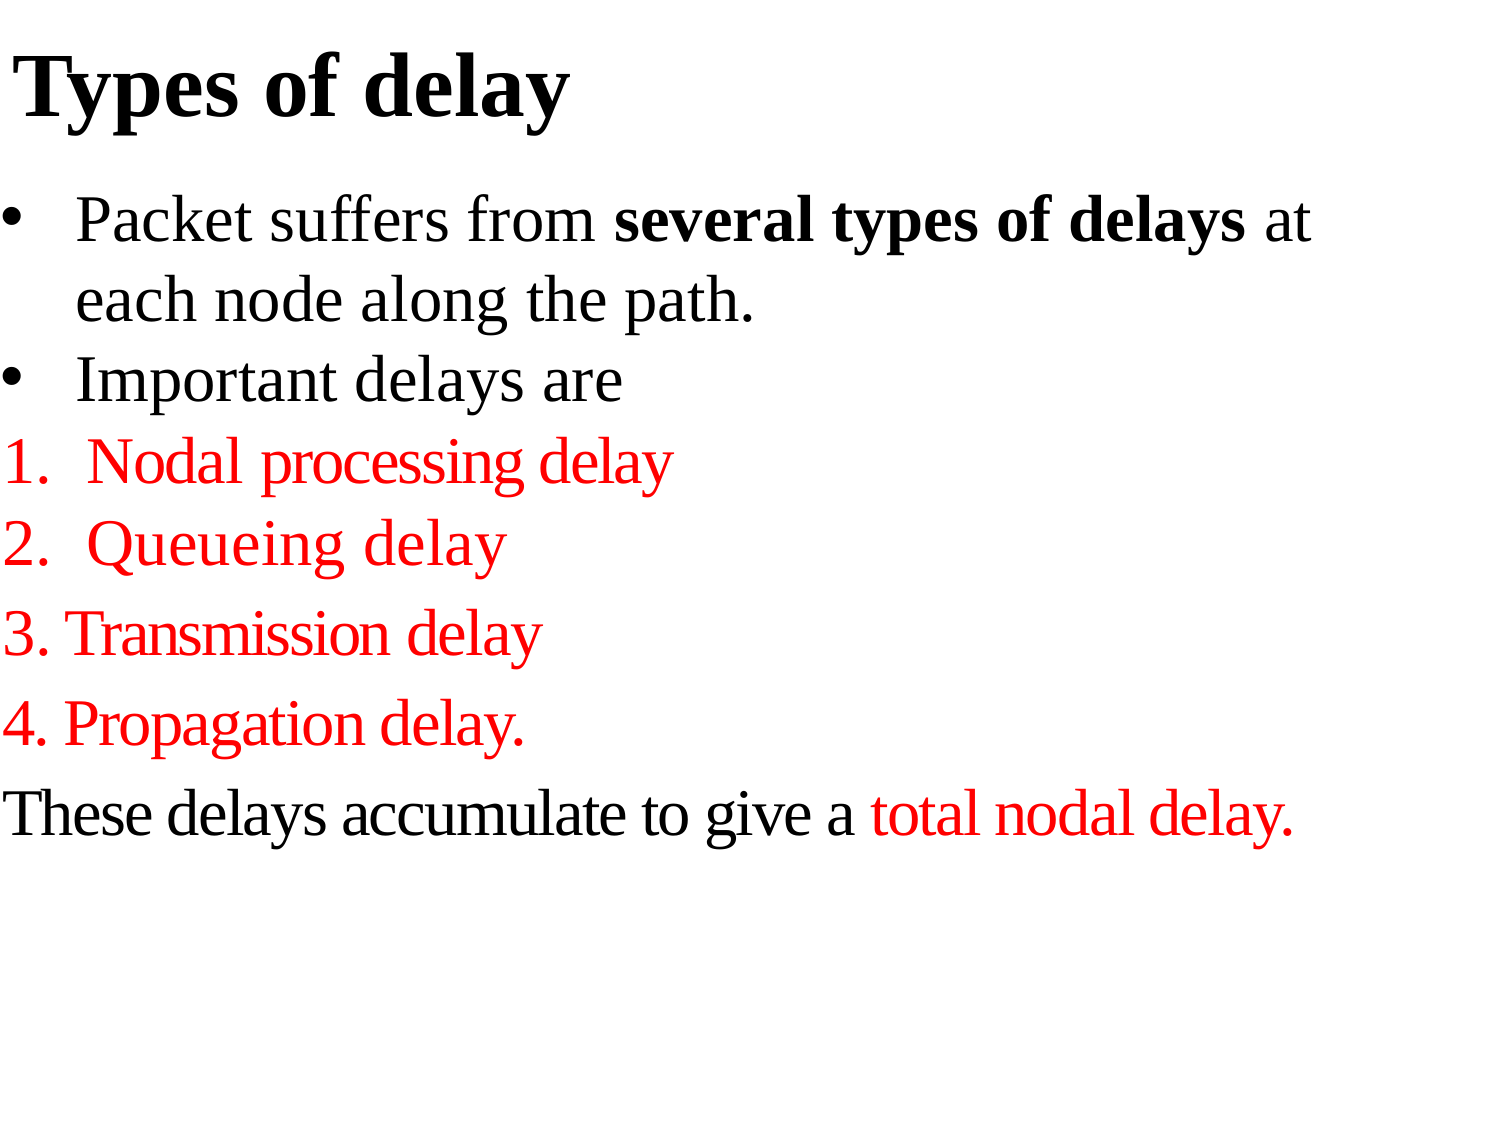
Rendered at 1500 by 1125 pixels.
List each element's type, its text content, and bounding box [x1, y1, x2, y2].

text_box Types of delay [12, 24, 1390, 136]
text_box Packet suffers from several types of delays at each node along the path. Important delays are Nodal processing delay Queueing delay 3. Transmission delay 4. Propagation delay. These delays accumulate to give a total nodal delay. [0, 174, 1450, 1013]
